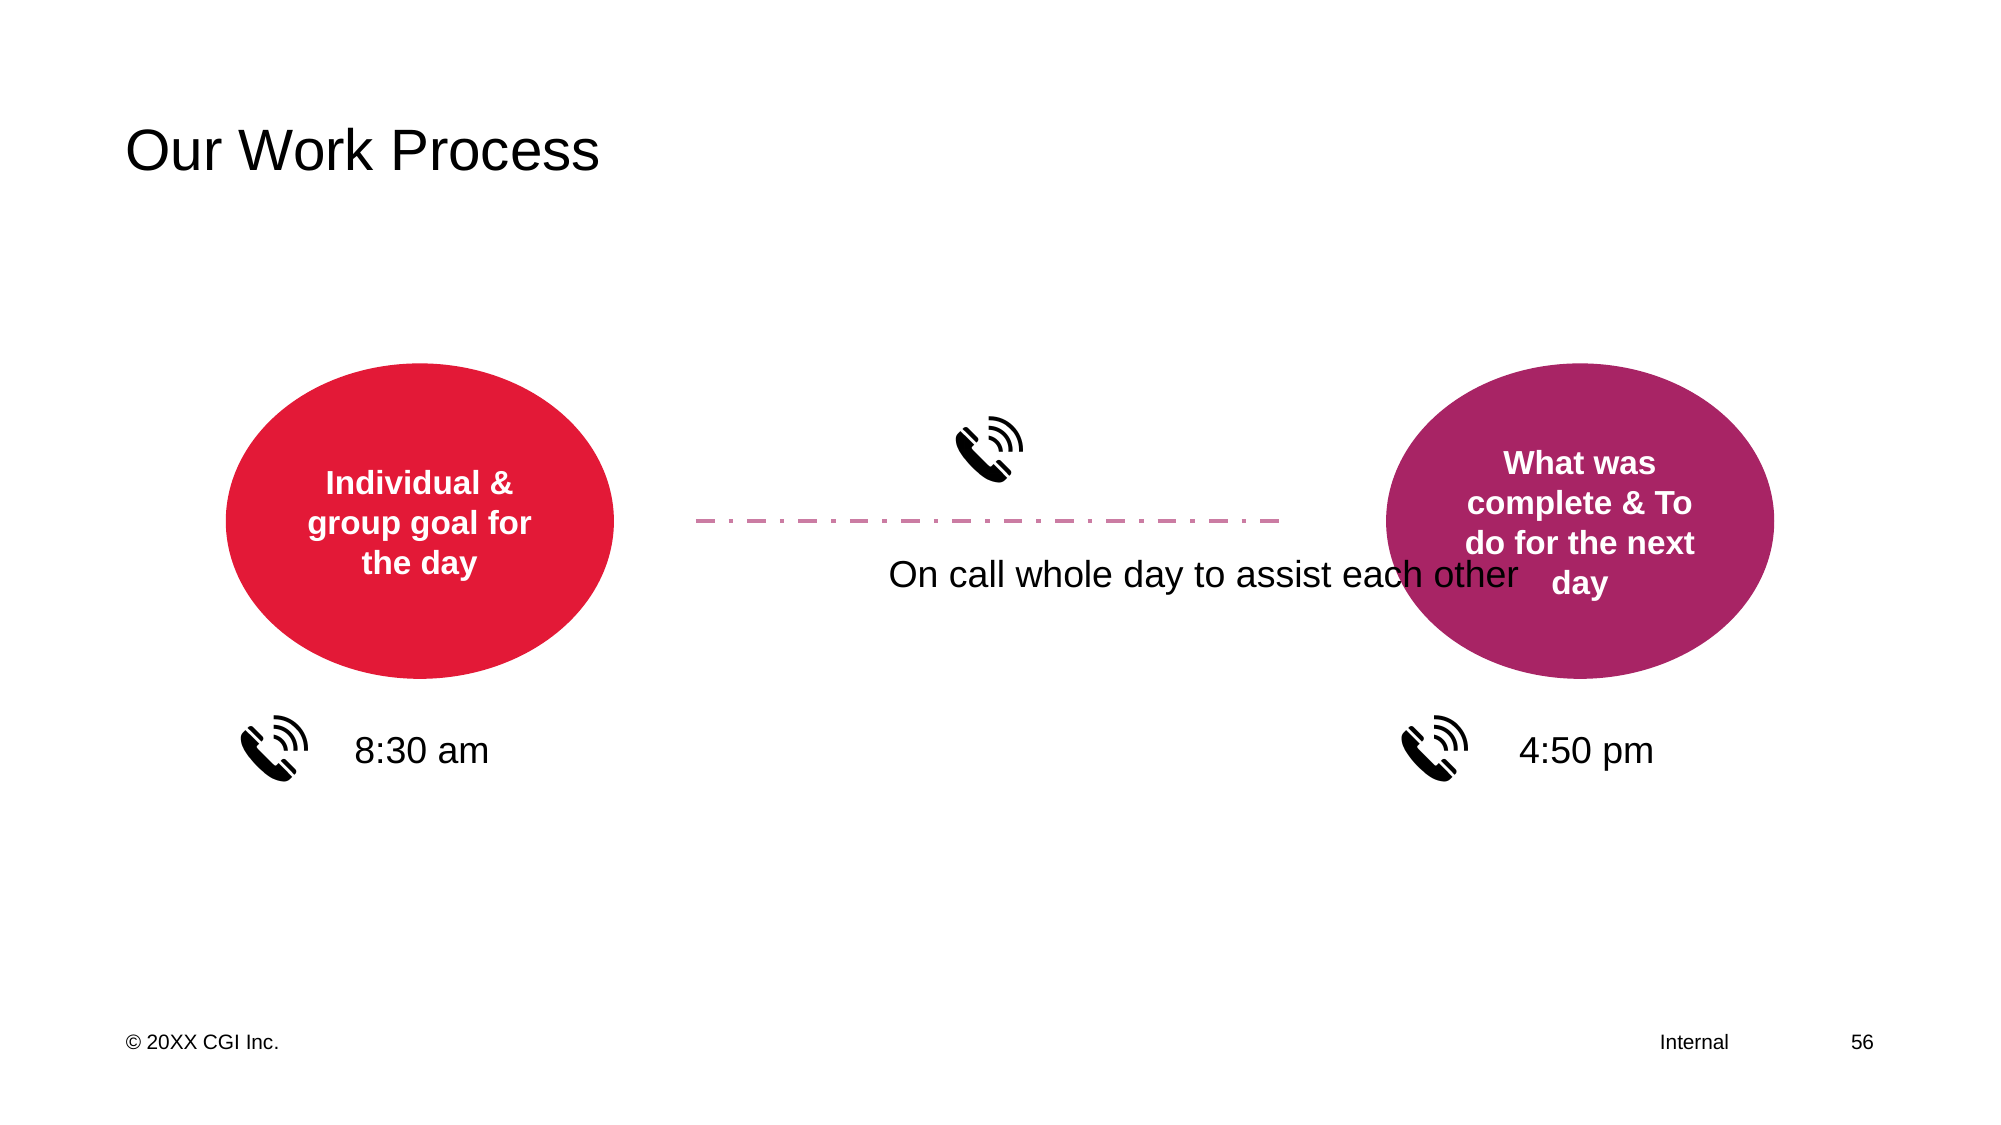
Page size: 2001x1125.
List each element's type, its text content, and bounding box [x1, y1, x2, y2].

title Our Work Process [125, 112, 1877, 200]
text_box 4:50 pm [1487, 720, 1688, 777]
slide_number 56 [1831, 1027, 1875, 1056]
text_box On call whole day to assist each other [888, 544, 1090, 601]
picture [225, 700, 322, 797]
text_box 8:30 am [327, 720, 523, 777]
picture [940, 401, 1038, 499]
text_box Individual & group goal for the day [225, 363, 614, 679]
picture [1385, 700, 1483, 797]
text_box What was complete & To do for the next day [1386, 363, 1775, 679]
